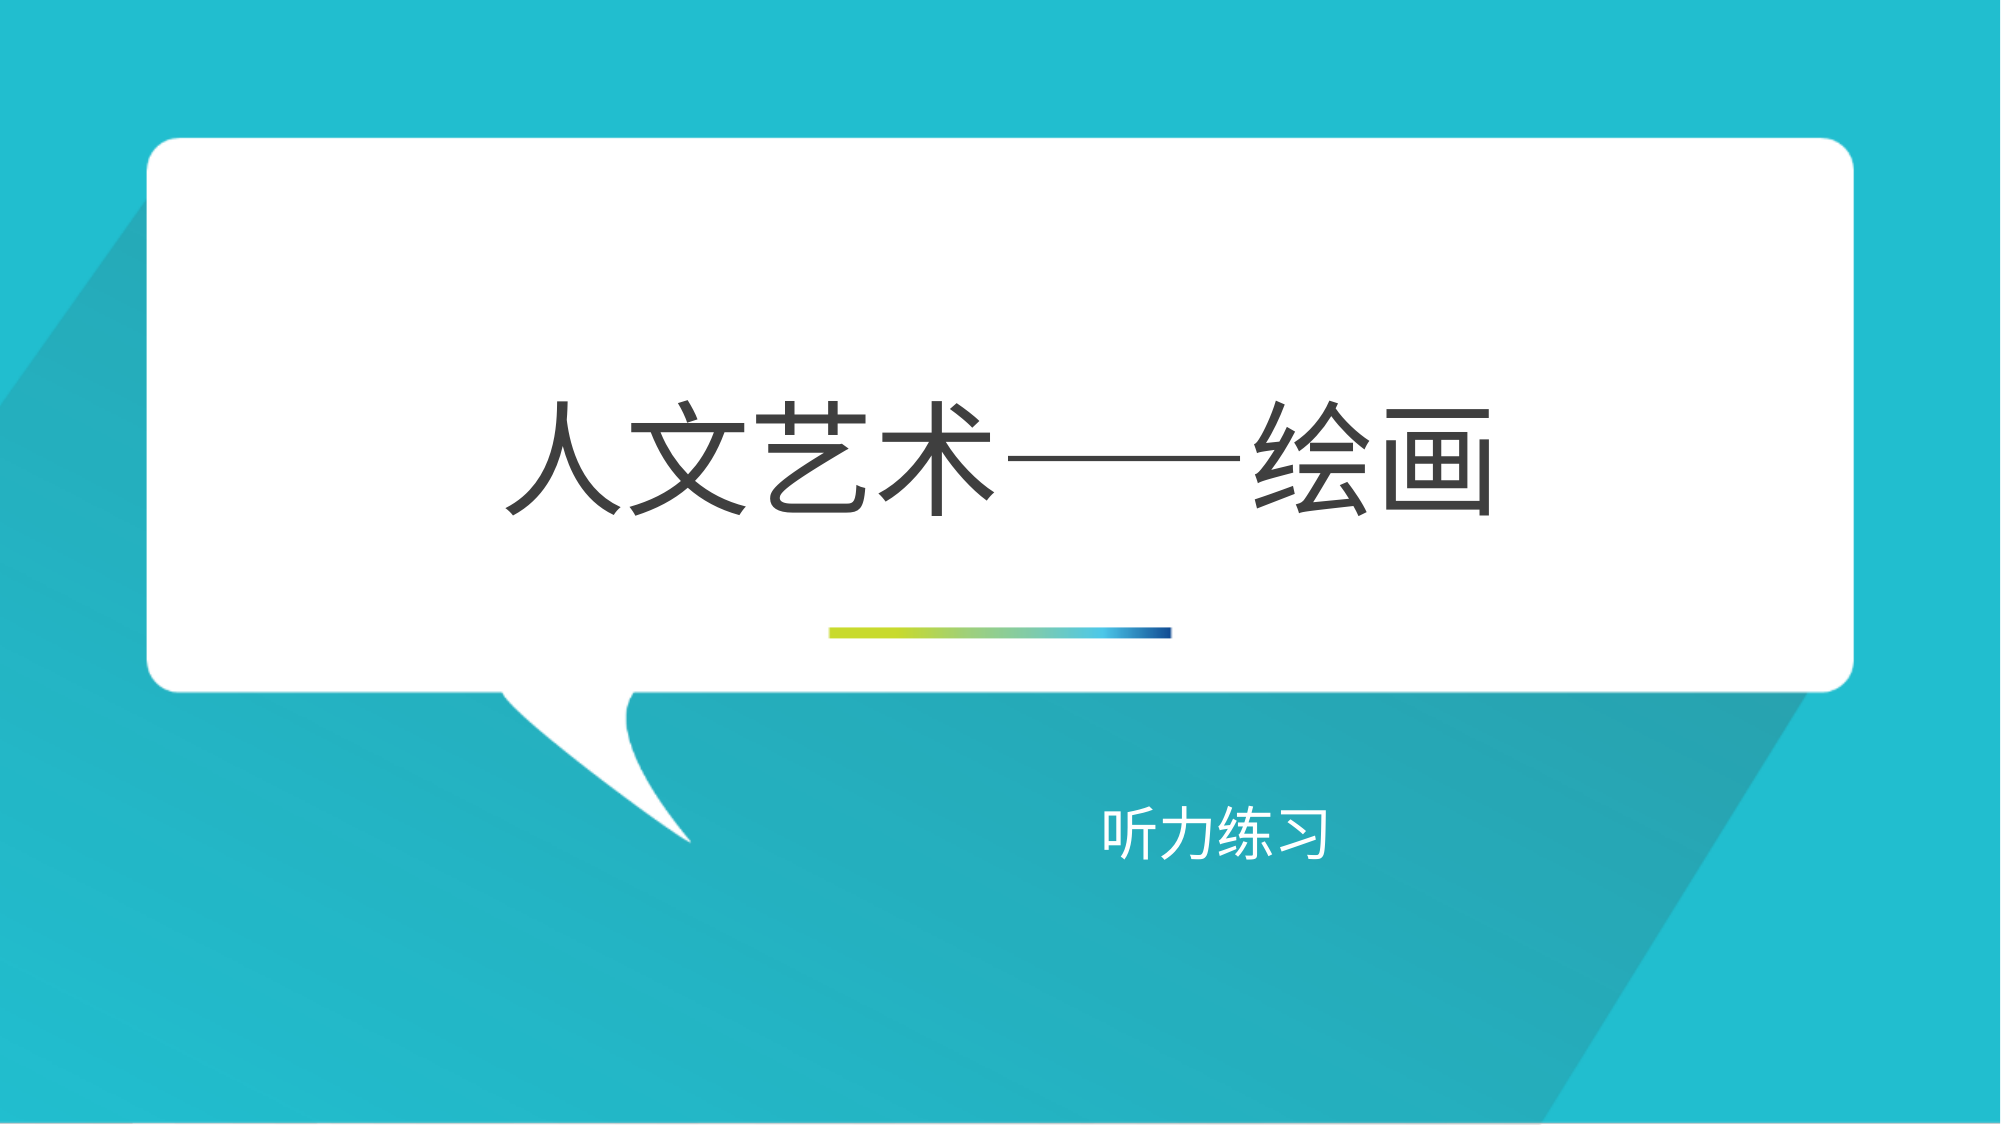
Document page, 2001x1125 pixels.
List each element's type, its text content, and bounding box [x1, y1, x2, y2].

title 人文艺术——绘画 [249, 149, 1750, 542]
subtitle 听力练习 [682, 769, 1750, 879]
picture [0, 0, 2001, 1125]
